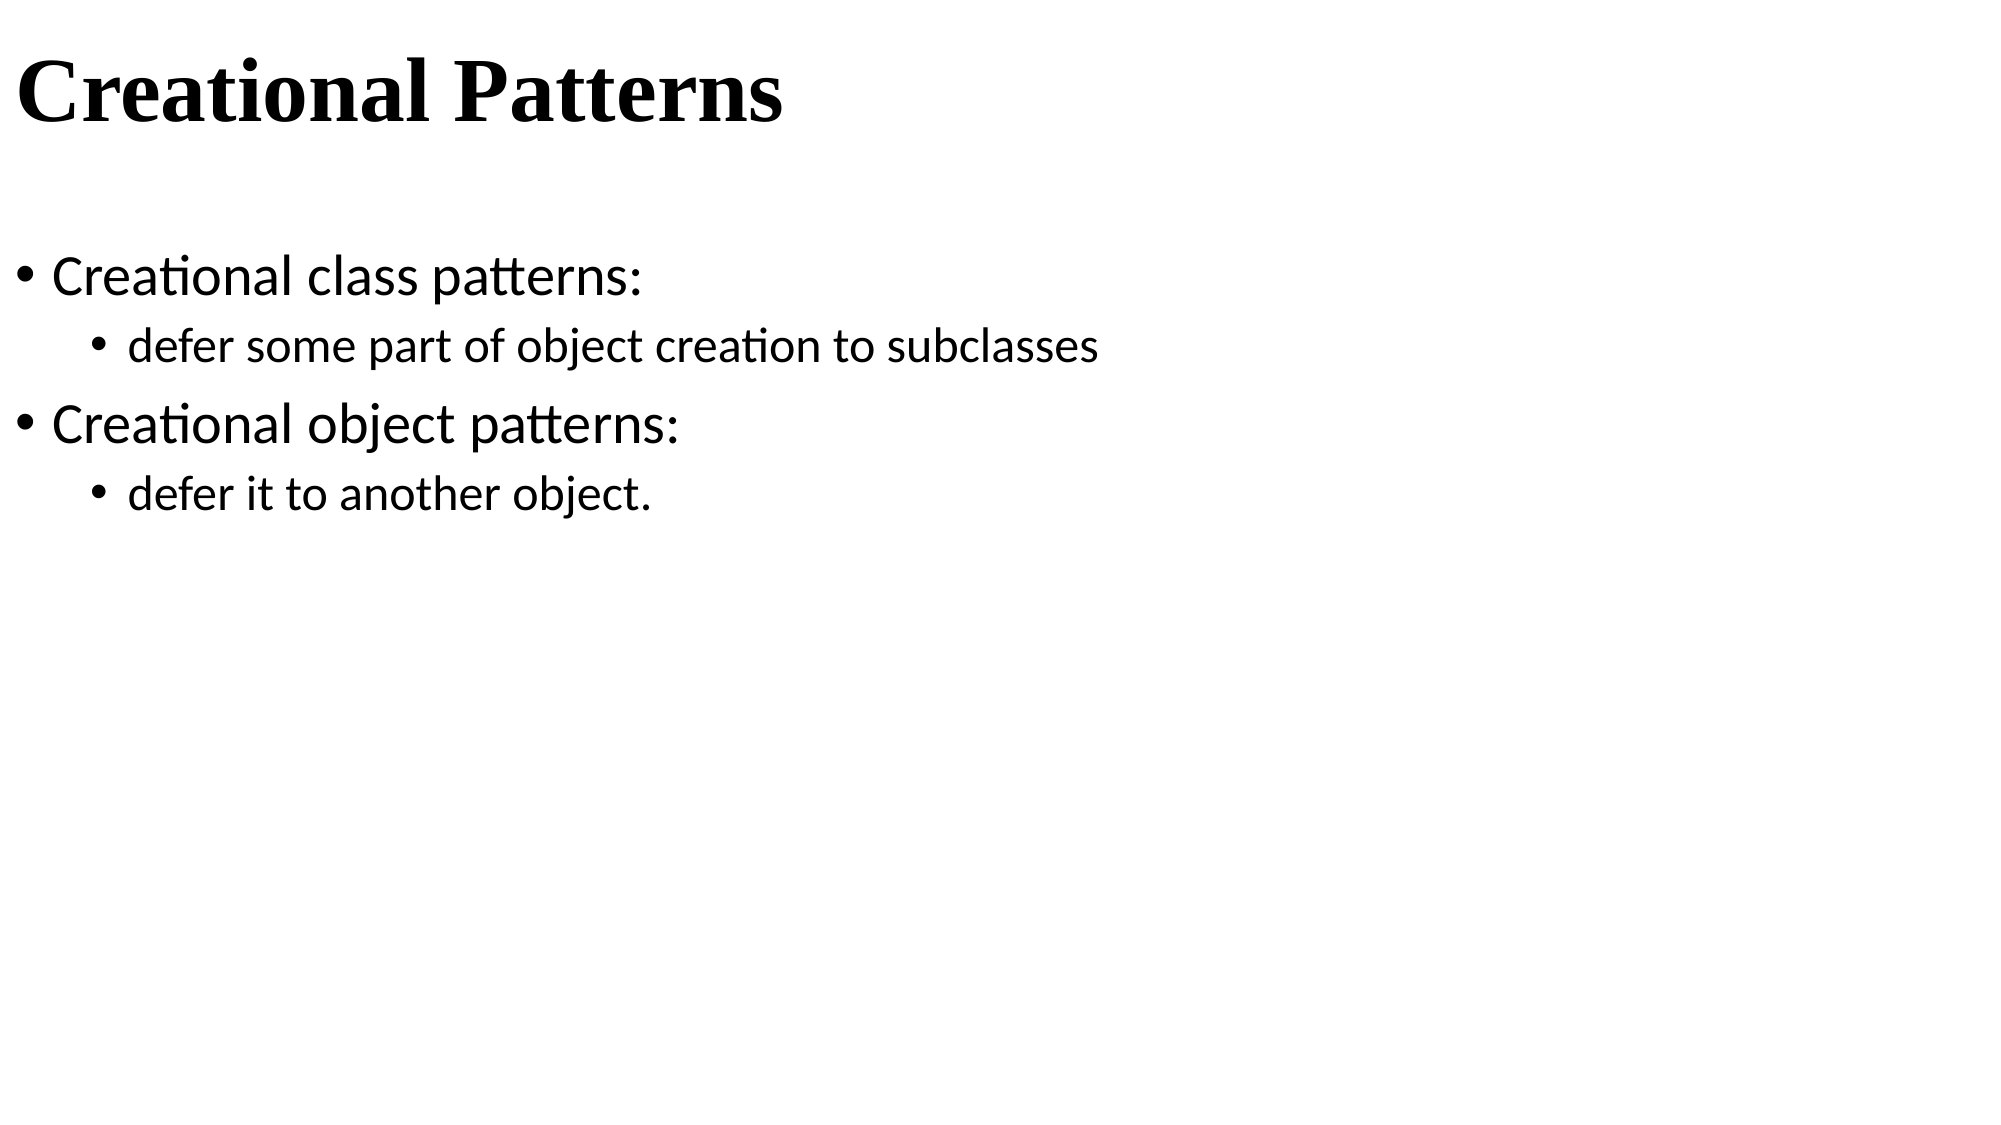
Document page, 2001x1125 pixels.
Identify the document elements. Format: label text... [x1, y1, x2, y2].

list Creational class patterns: defer some part of object creation to subclasses Creational object patterns: defer it to another object. [0, 238, 2000, 952]
title Creational Patterns [0, 2, 2000, 180]
